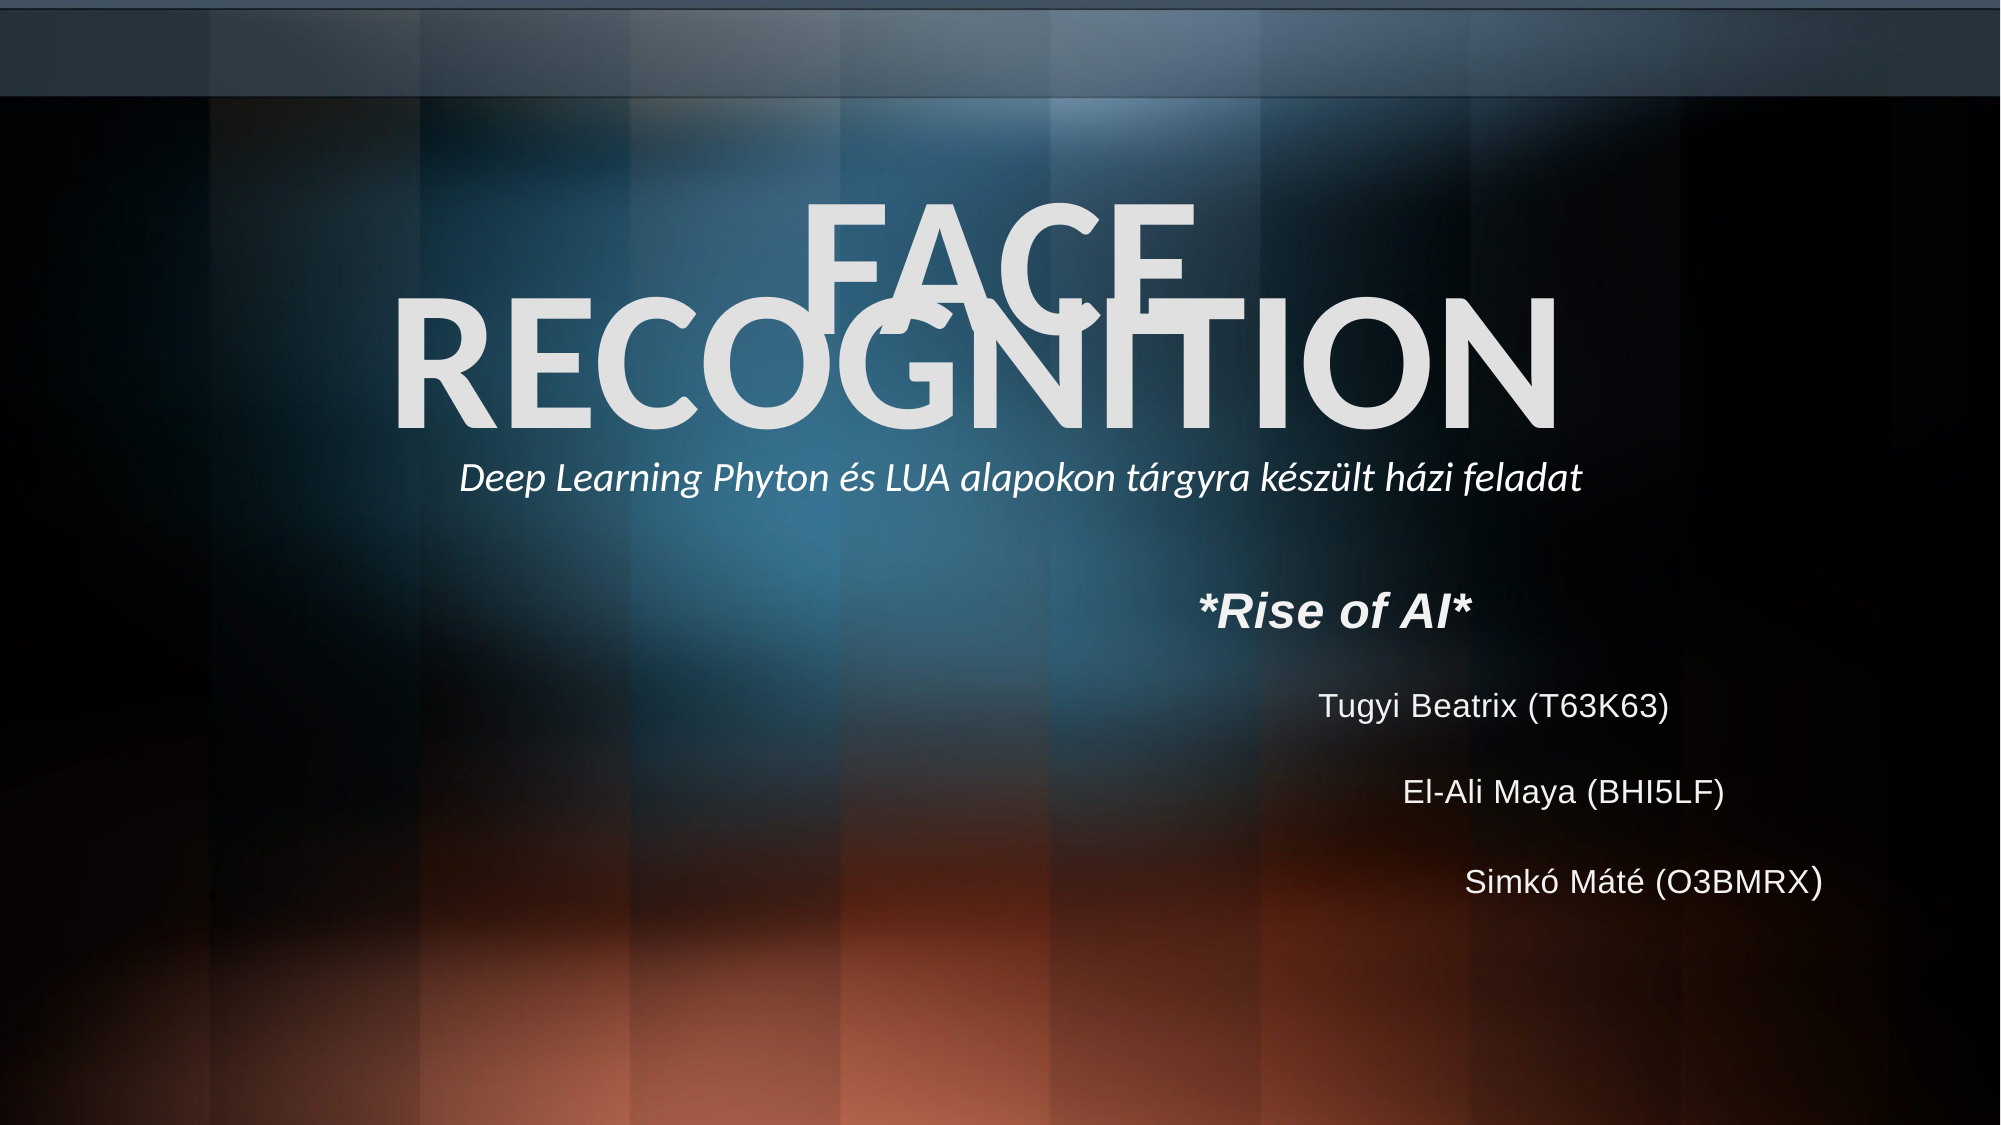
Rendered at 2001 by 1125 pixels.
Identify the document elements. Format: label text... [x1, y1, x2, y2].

text_box *Rise of AI* Tugyi Beatrix (T63K63) El-Ali Maya (BHI5LF) Simkó Máté (O3BMRX) [959, 570, 1879, 908]
title Face Recognition [249, 191, 1750, 476]
picture [0, 0, 2001, 1125]
subtitle Deep Learning Phyton és LUA alapokon tárgyra készült házi feladat [271, 447, 1772, 720]
